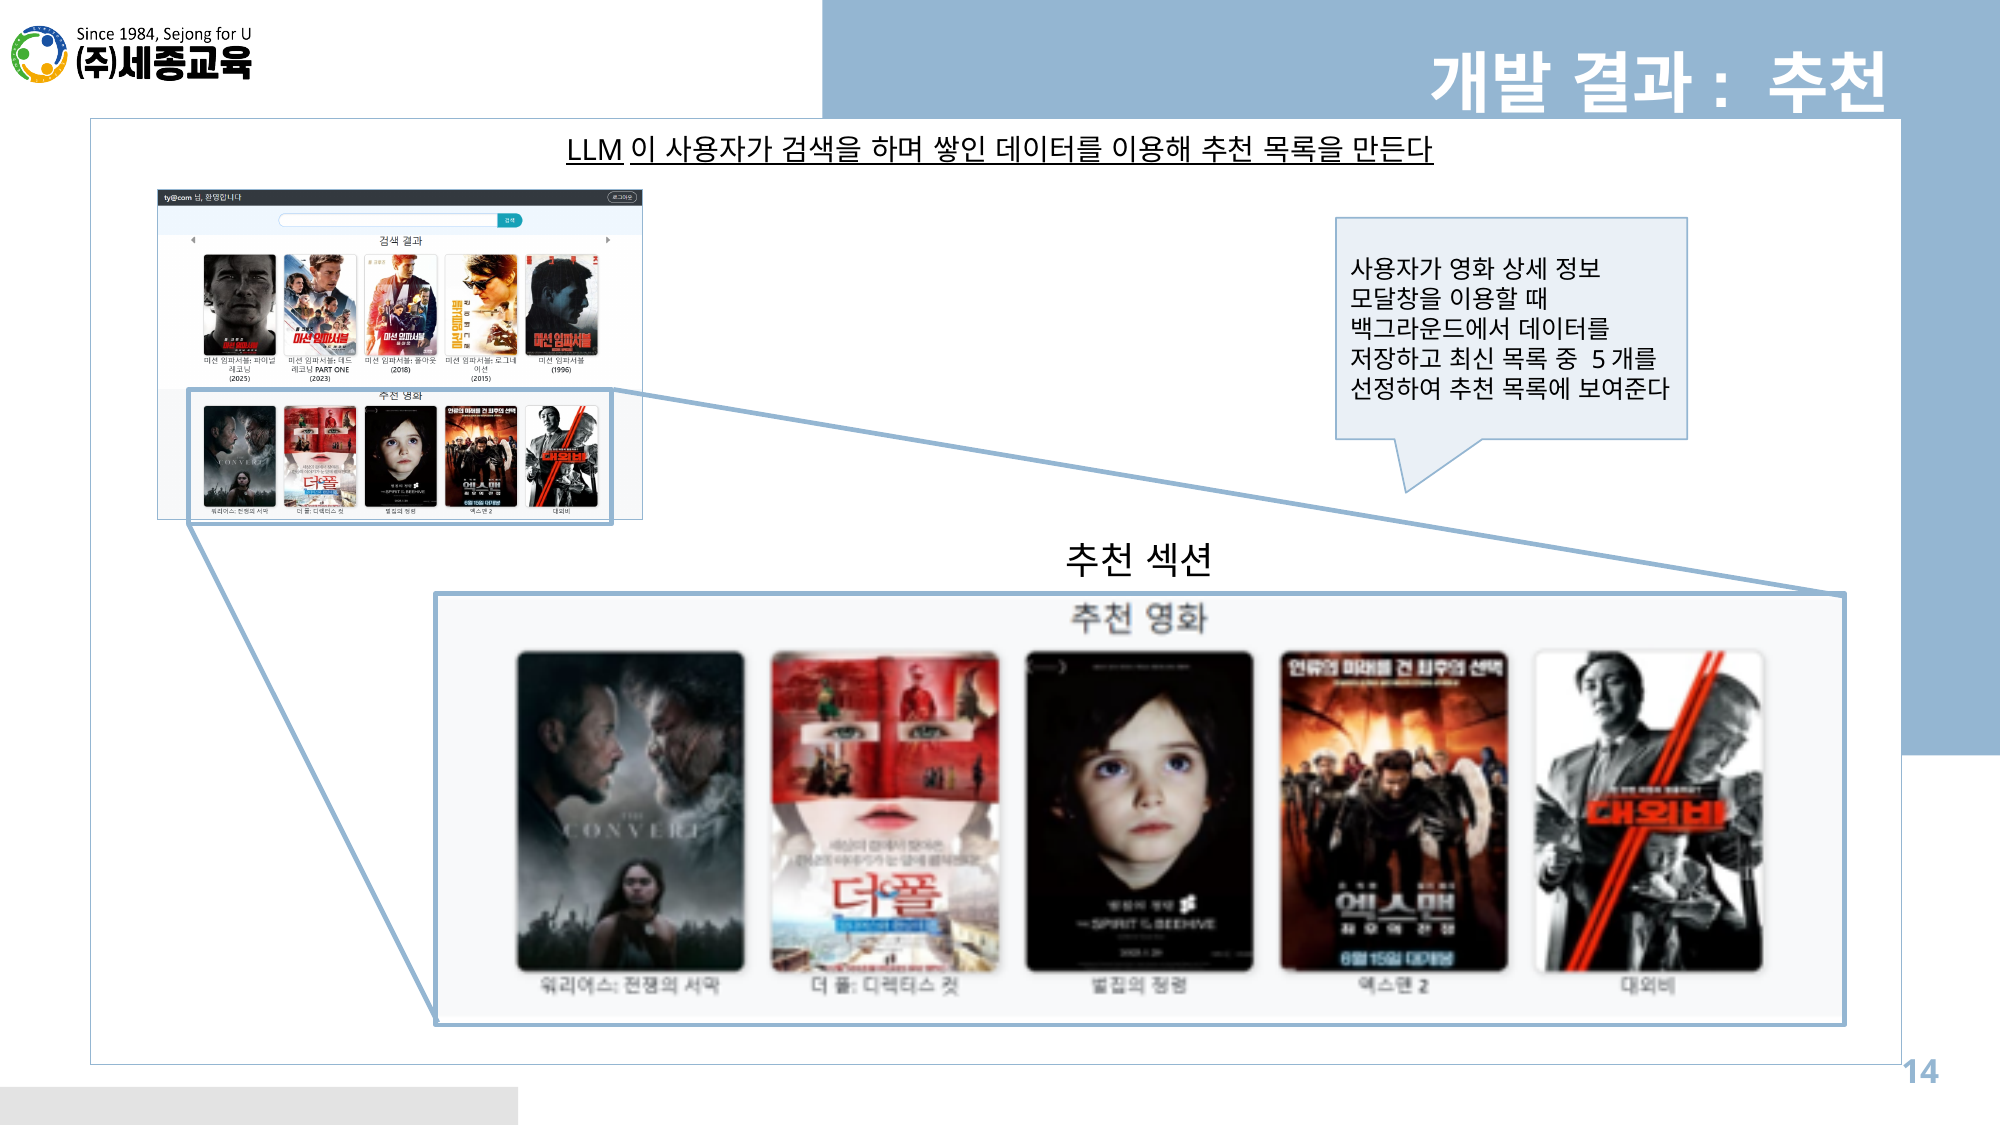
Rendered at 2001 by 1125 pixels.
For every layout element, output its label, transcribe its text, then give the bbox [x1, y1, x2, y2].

picture [0, 0, 266, 114]
text_box 개발 결과: 추천 [1414, 32, 1905, 128]
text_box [157, 188, 1843, 1023]
text_box LLM이 사용자가 검색을 하며 쌓인 데이터를 이용해 추천 목록을 만든다 [467, 124, 1533, 174]
slide_number 14 [1703, 1042, 1955, 1103]
